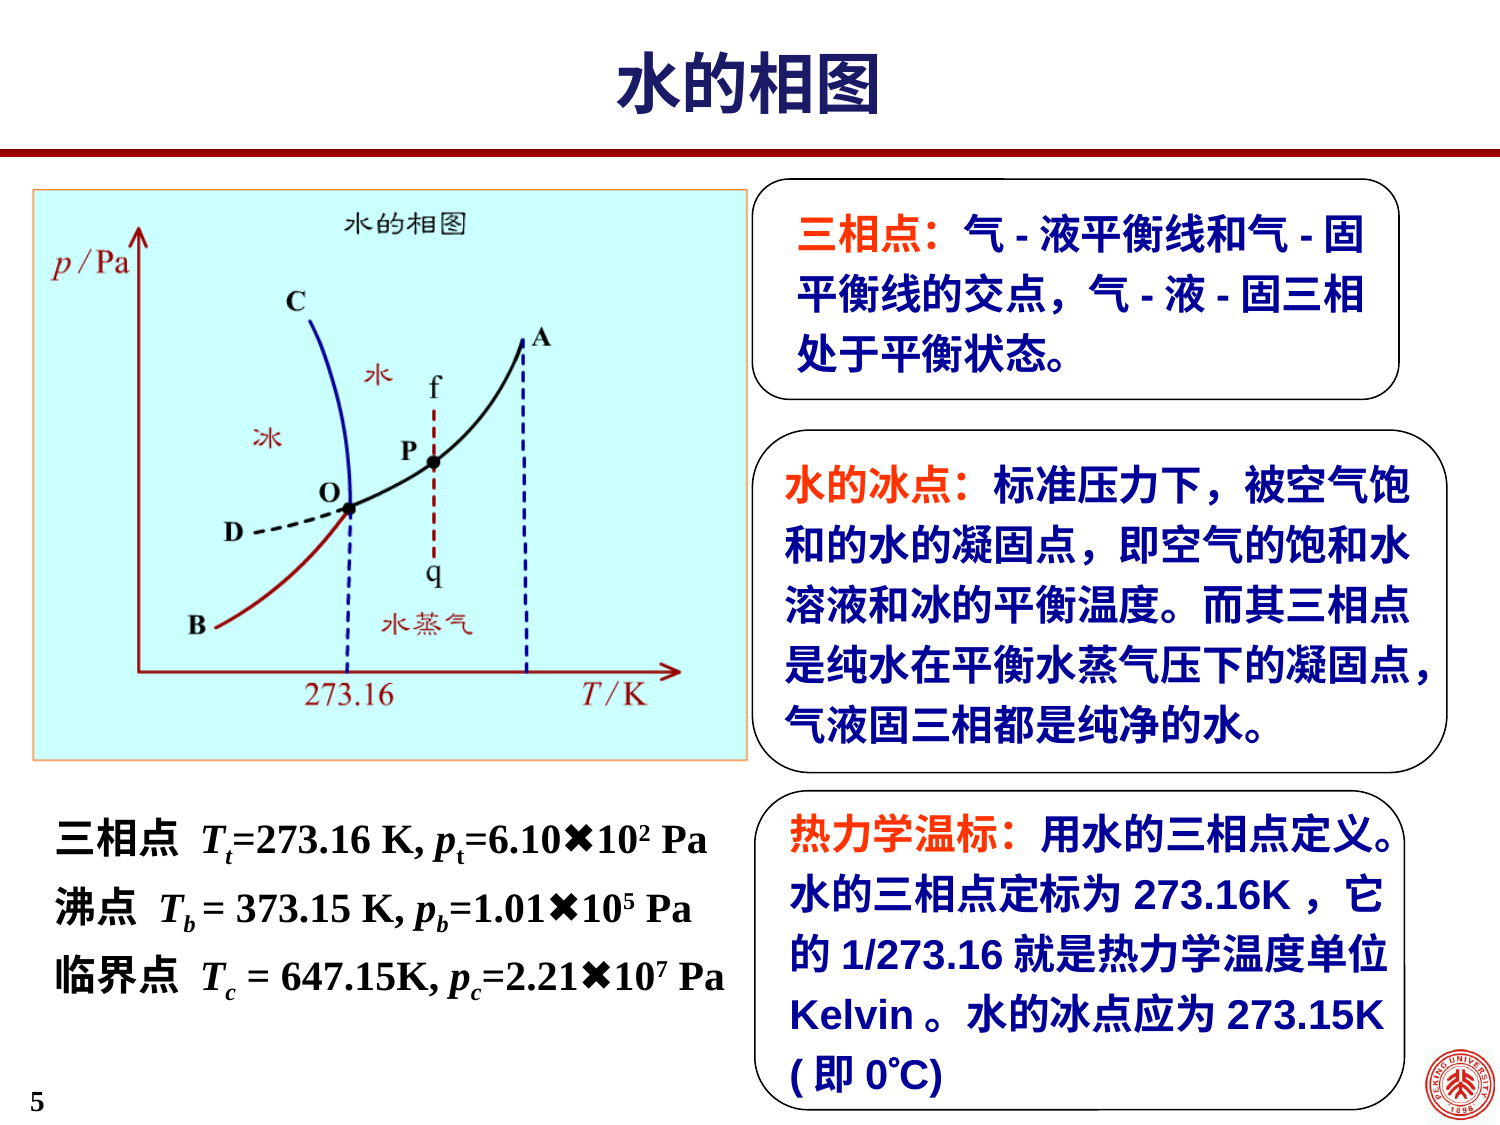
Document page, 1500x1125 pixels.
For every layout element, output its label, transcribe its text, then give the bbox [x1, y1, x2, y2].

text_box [752, 178, 1448, 1110]
text_box [0, 149, 1500, 157]
picture [30, 187, 749, 763]
text_box 三相点 Tt=273.16 K, pt=6.10✖️102 Pa 沸点 Tb = 373.15 K, pb=1.01✖️105 Pa 临界点 Tc = 647.15K, pc=2.21✖️107 Pa [40, 793, 747, 1013]
picture [1425, 1049, 1495, 1125]
footer 5 [0, 1074, 76, 1113]
text_box 水的相图 [230, 19, 1267, 145]
